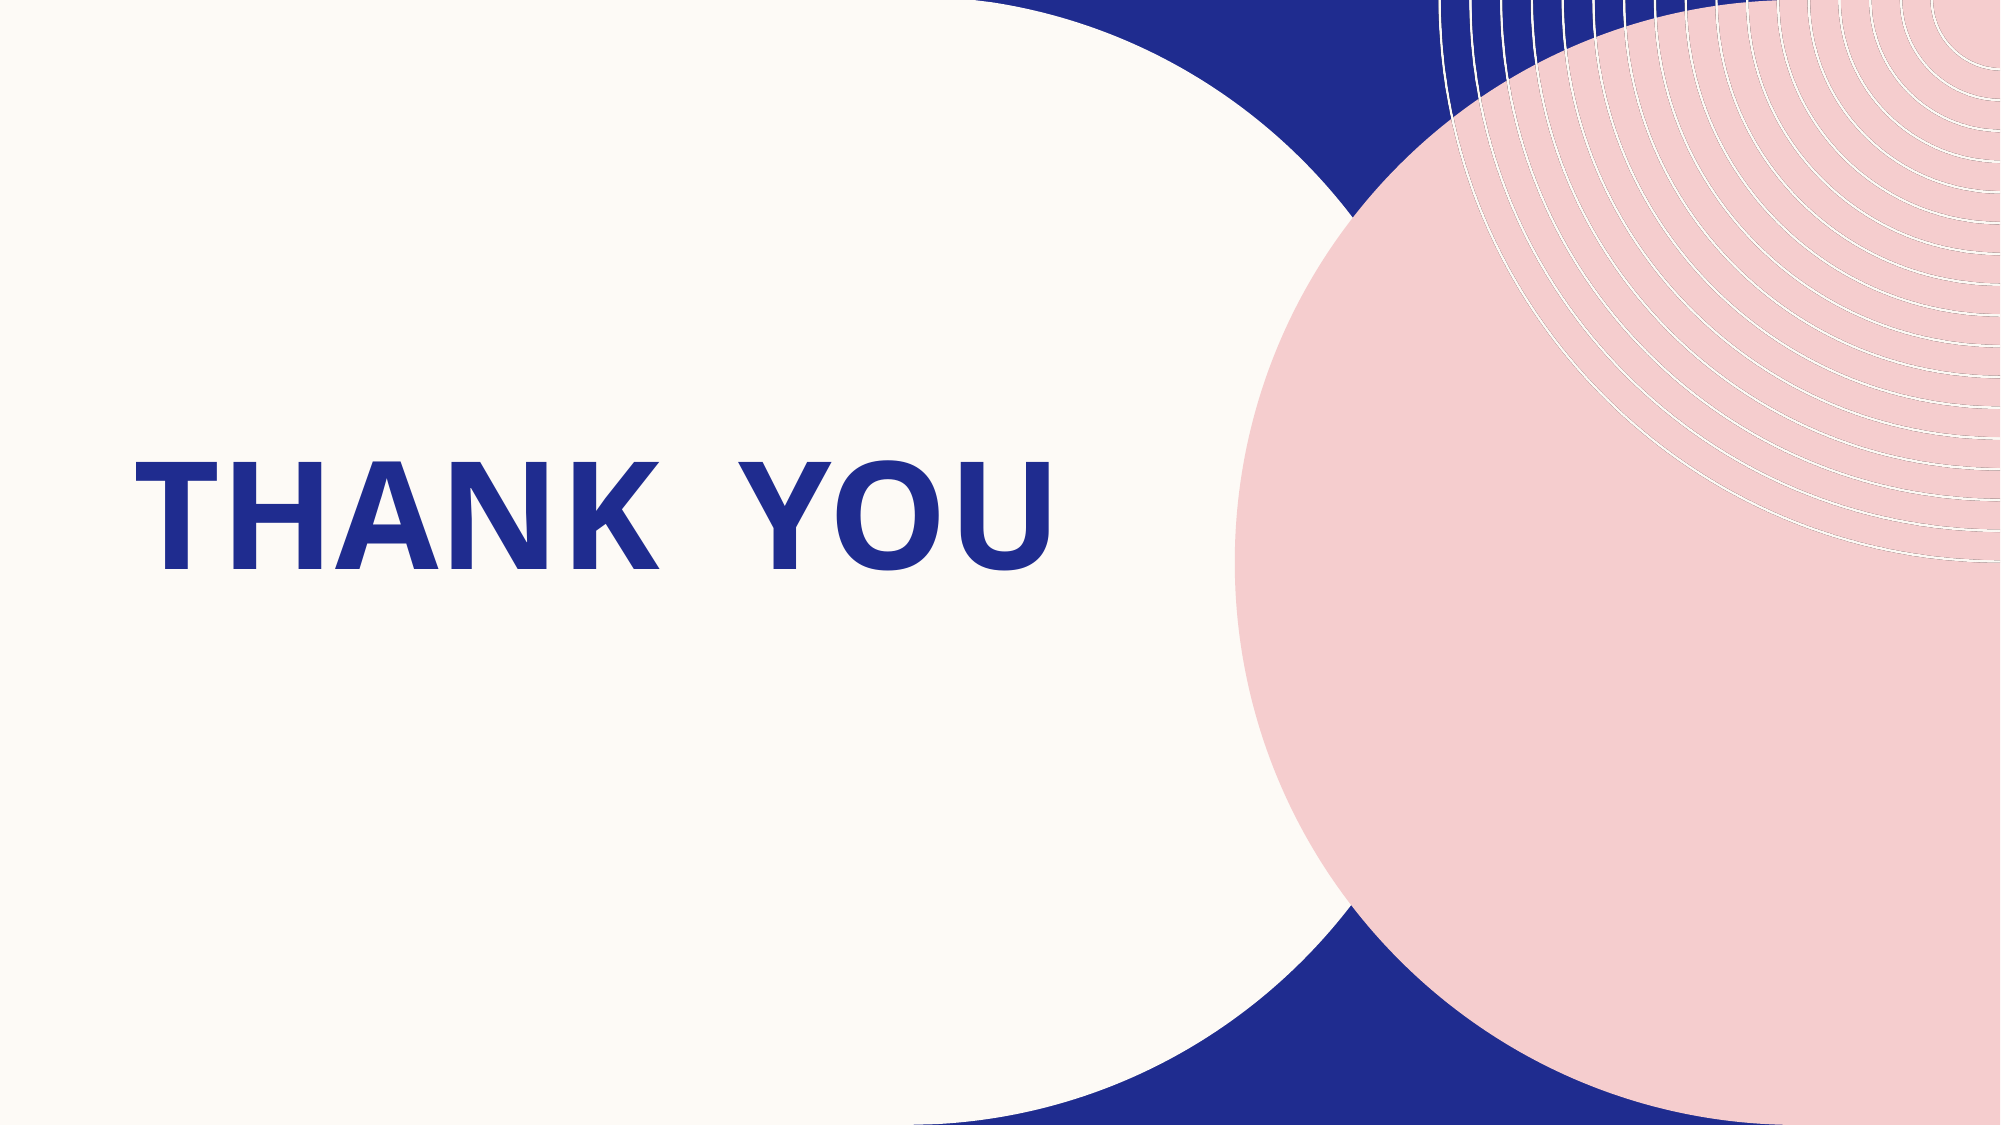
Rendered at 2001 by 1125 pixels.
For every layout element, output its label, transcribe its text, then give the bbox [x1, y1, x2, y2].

title Thank you [119, 151, 1182, 600]
picture [1438, 0, 2001, 563]
